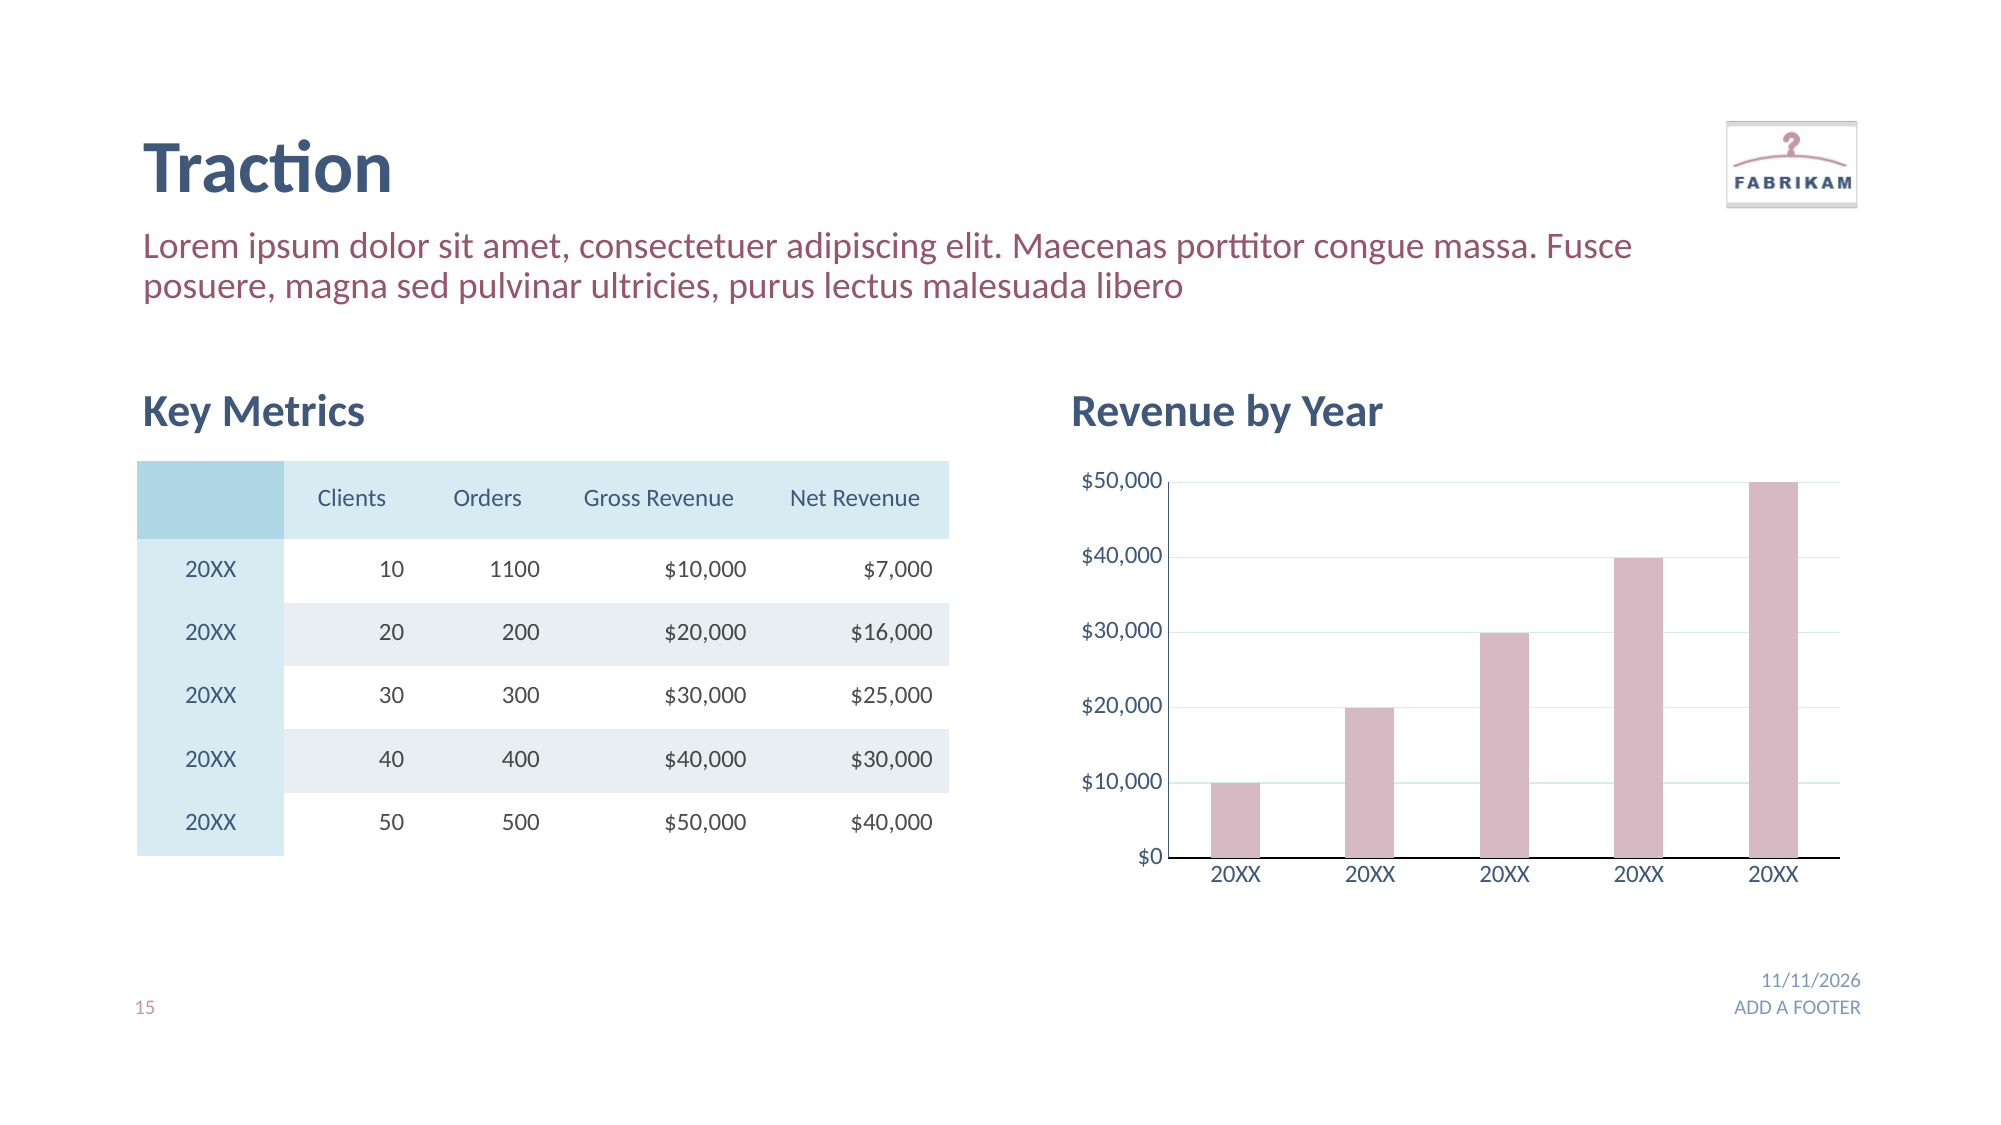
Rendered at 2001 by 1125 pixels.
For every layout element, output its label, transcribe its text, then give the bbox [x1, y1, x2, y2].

table_cell $7,000 [762, 539, 949, 603]
table_cell 300 [420, 666, 556, 729]
title Traction [137, 121, 1702, 215]
table_cell 20XX [137, 666, 284, 729]
table_cell 50 [284, 793, 420, 856]
table_cell 30 [284, 666, 420, 729]
list Lorem ipsum dolor sit amet, consectetuer adipiscing elit. Maecenas porttitor congue massa. Fusce posuere, magna sed pulvinar ultricies, purus lectus malesuada libero [137, 226, 1702, 340]
table_cell 40 [284, 729, 420, 793]
table_cell $10,000 [556, 539, 762, 603]
table_cell $40,000 [762, 793, 949, 856]
table_header Gross Revenue [556, 461, 762, 539]
table_cell 200 [420, 603, 556, 666]
table_cell 20XX [137, 603, 284, 666]
table_cell $20,000 [556, 603, 762, 666]
table_cell $30,000 [762, 729, 949, 793]
list Key Metrics [137, 381, 928, 437]
table_header [137, 461, 284, 539]
table_cell 20XX [137, 729, 284, 793]
table_header Clients [284, 461, 420, 539]
table_cell 10 [284, 539, 420, 603]
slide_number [1683, 953, 1862, 992]
table_cell $50,000 [556, 793, 762, 856]
table_cell 20XX [137, 793, 284, 856]
table_header Net Revenue [762, 461, 949, 539]
table_header Orders [420, 461, 556, 539]
table_cell 1100 [420, 539, 556, 603]
list Revenue by Year [1065, 381, 1857, 437]
table_cell $30,000 [556, 666, 762, 729]
table_cell 400 [420, 729, 556, 793]
table_cell $16,000 [762, 603, 949, 666]
table_cell 20XX [137, 539, 284, 603]
table_cell $40,000 [556, 729, 762, 793]
footer ADD A FOOTER [1186, 993, 1862, 1033]
slide_number 15 [105, 993, 170, 1033]
table_cell 20 [284, 603, 420, 666]
chart [1065, 461, 1857, 898]
table_cell 500 [420, 793, 556, 856]
table_cell $25,000 [762, 666, 949, 729]
picture [1727, 121, 1857, 208]
